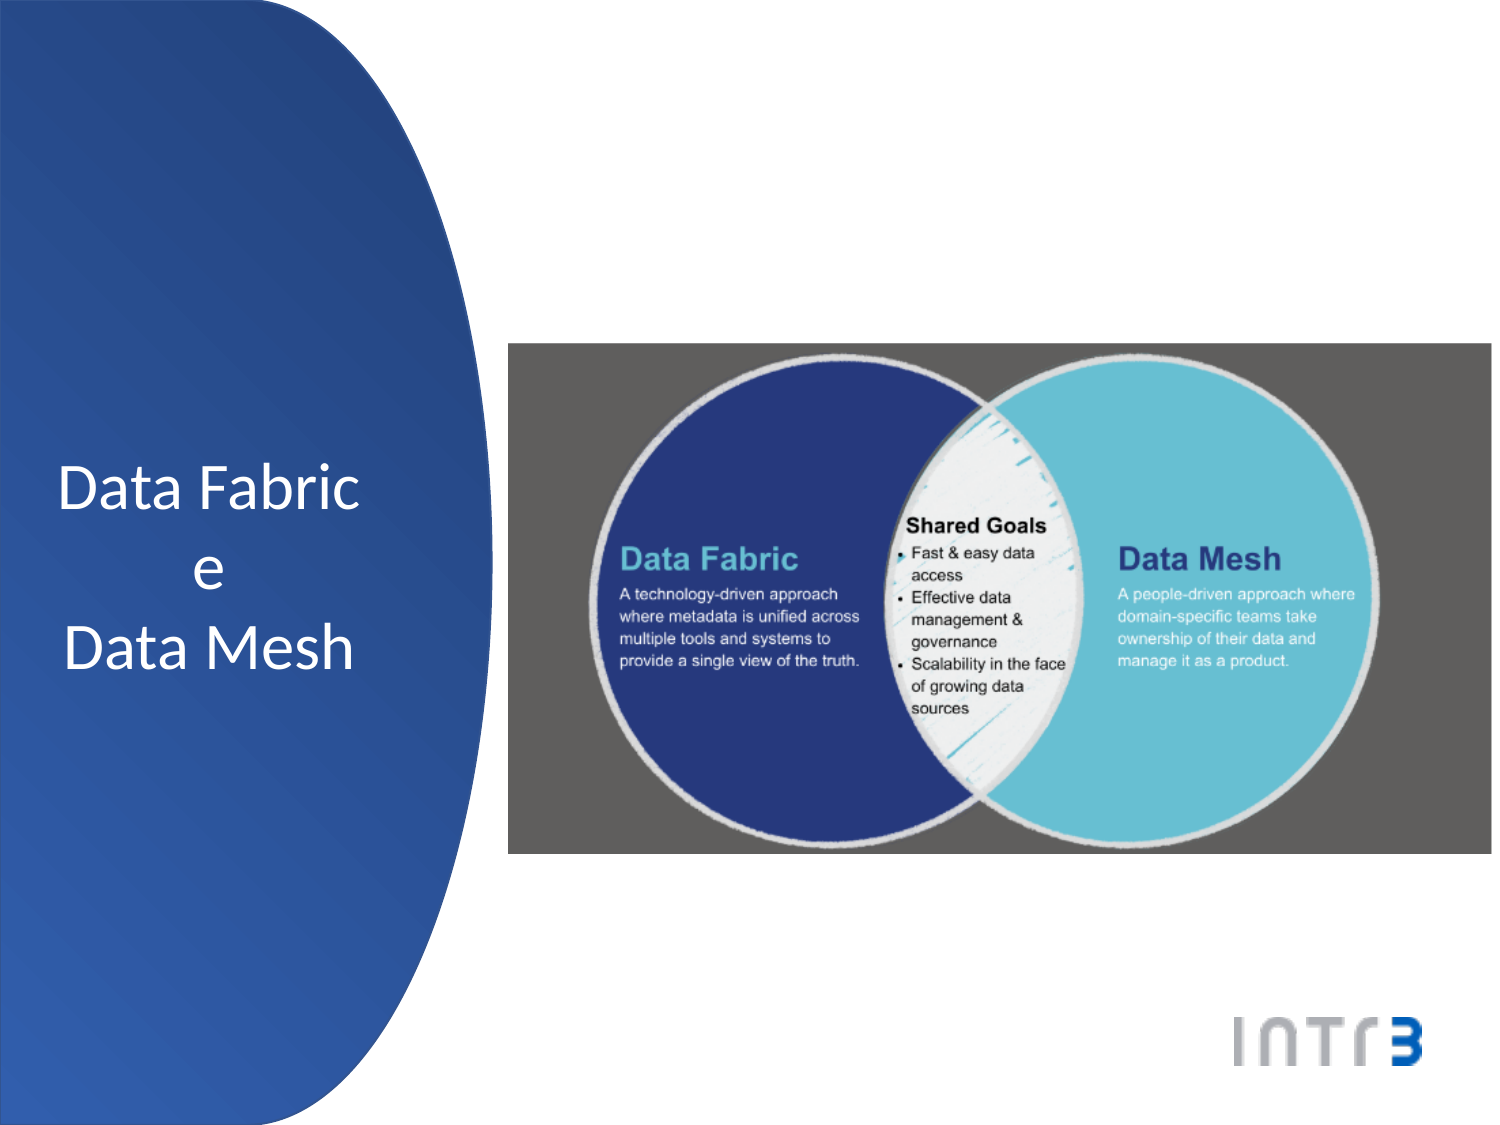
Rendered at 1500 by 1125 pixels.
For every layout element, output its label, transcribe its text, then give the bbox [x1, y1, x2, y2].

picture [1234, 1017, 1422, 1066]
text_box Data Fabric e Data Mesh [0, 0, 493, 1125]
picture [508, 342, 1493, 854]
